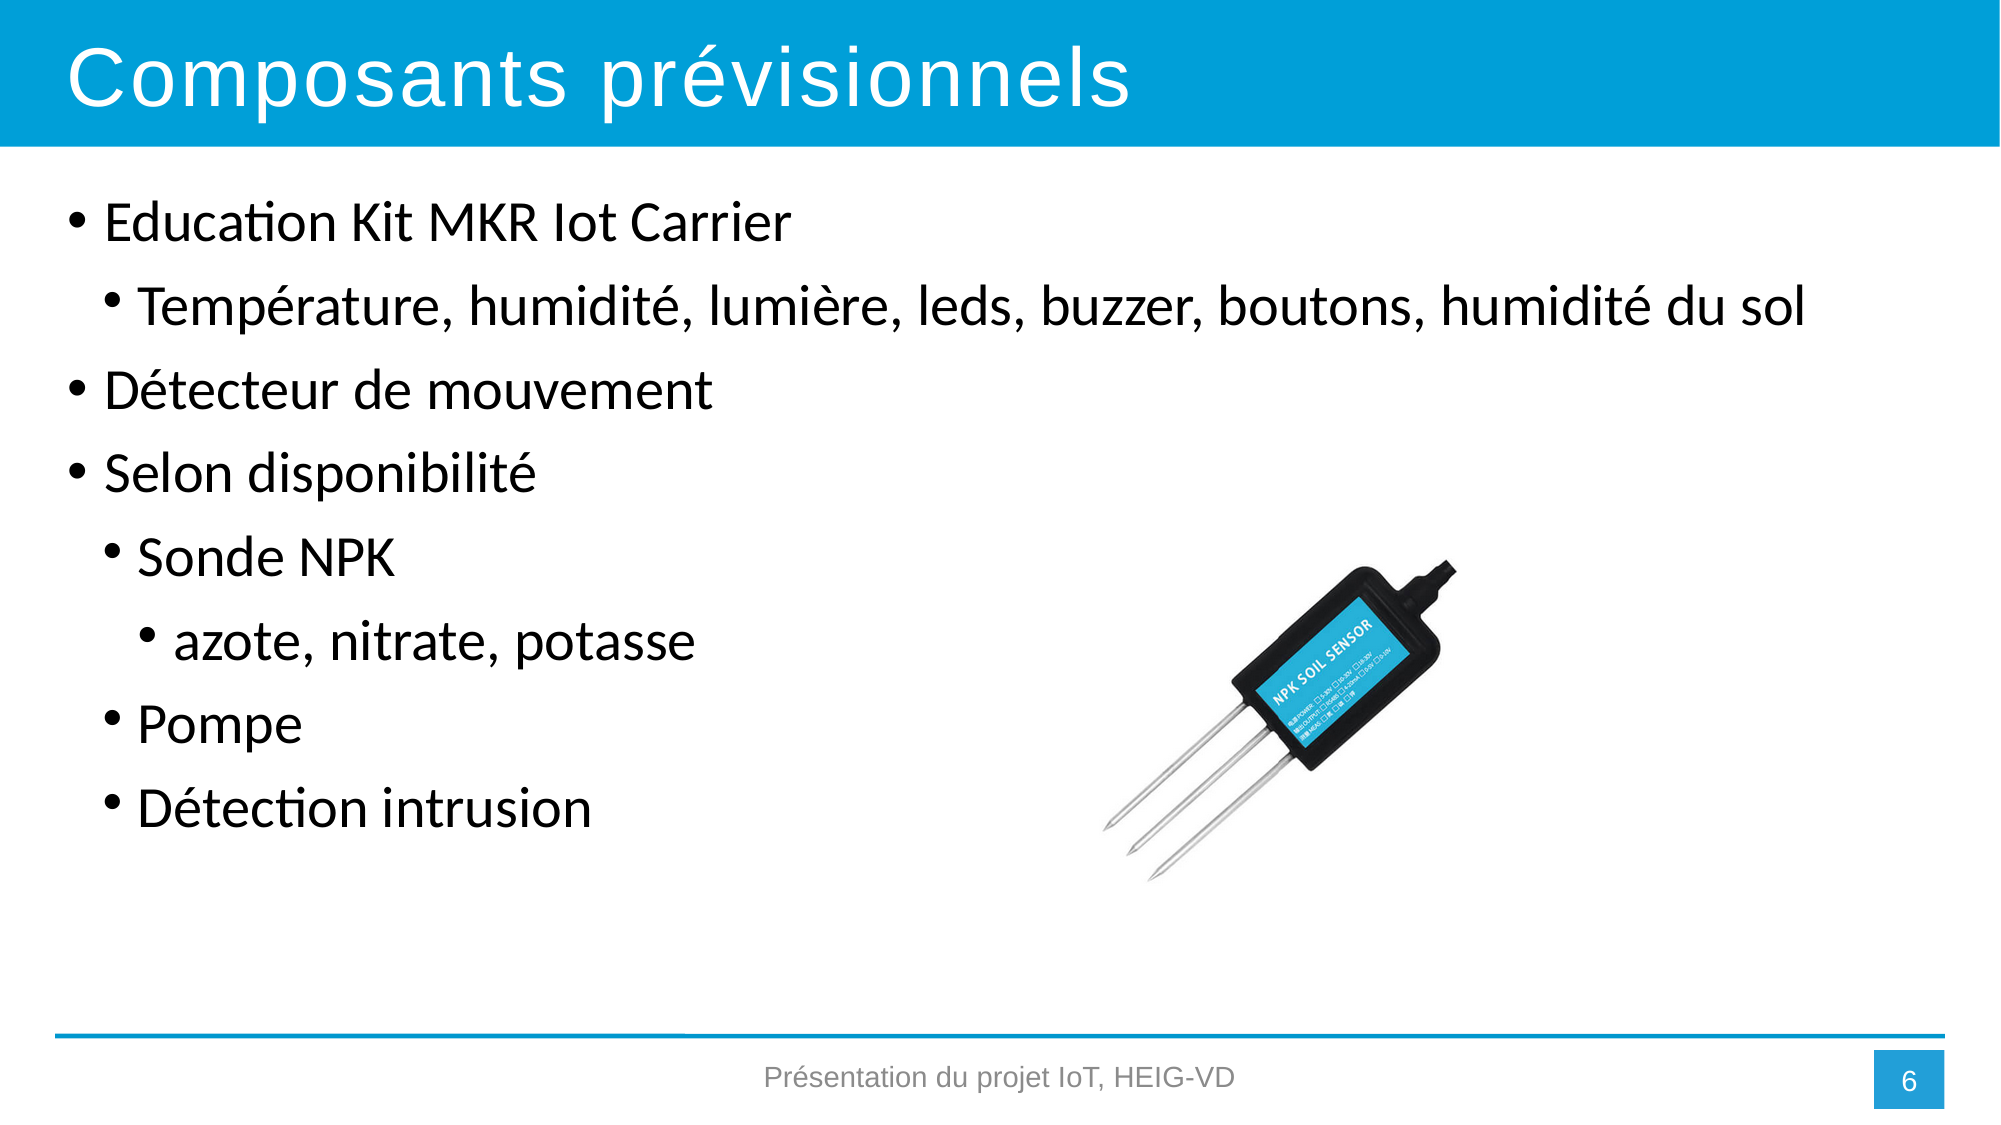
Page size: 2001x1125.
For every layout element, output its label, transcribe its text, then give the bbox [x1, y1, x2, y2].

text_box Composants prévisionnels [52, 15, 1945, 131]
text_box <number> [1874, 1050, 1945, 1109]
picture [1087, 524, 1471, 891]
text_box Présentation du projet IoT, HEIG-VD [515, 1049, 1484, 1103]
text_box Education Kit MKR Iot Carrier Température, humidité, lumière, leds, buzzer, boutons, humidité du sol Détecteur de mouvement Selon disponibilité Sonde NPK azote, nitrate, potasse Pompe Détection intrusion [52, 184, 1942, 1022]
text_box [0, 0, 2000, 149]
